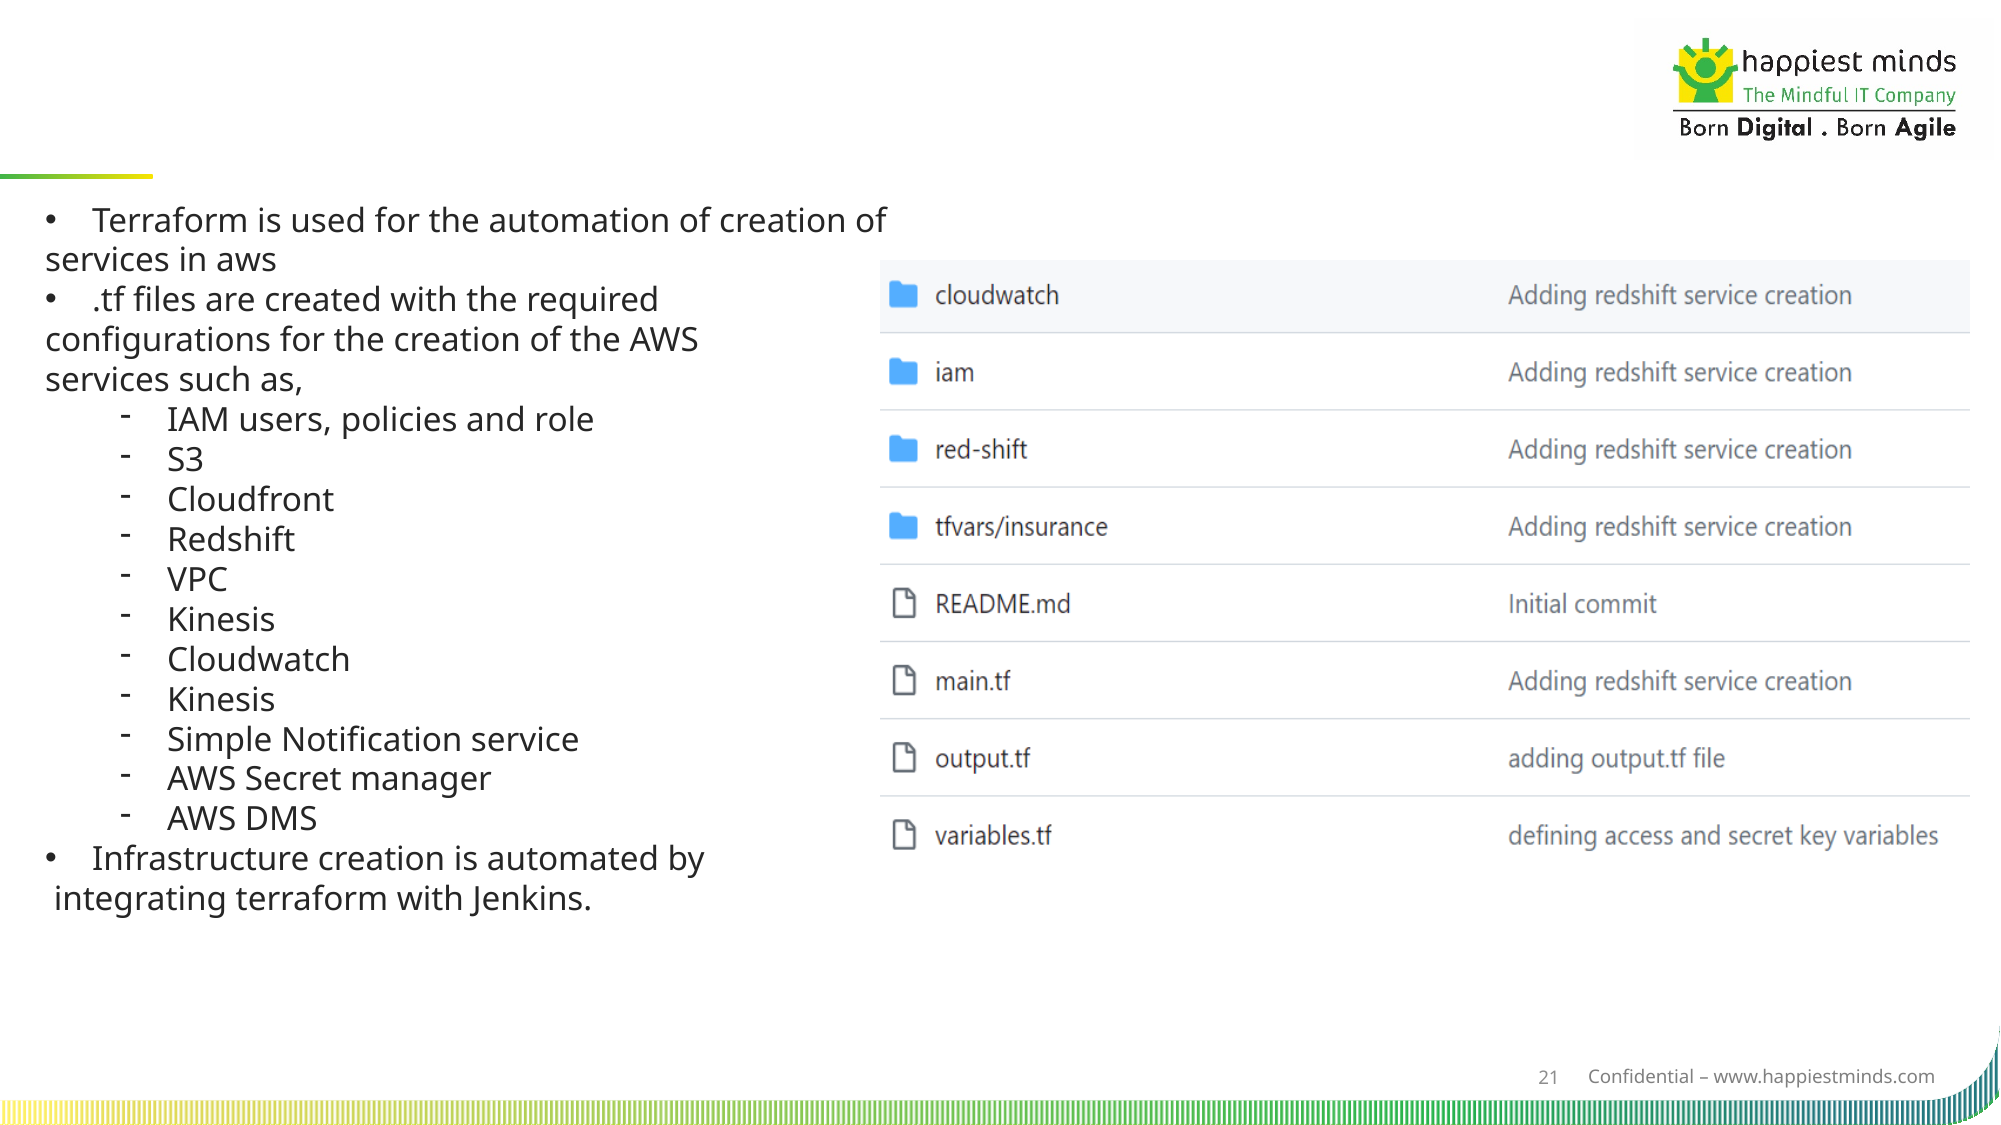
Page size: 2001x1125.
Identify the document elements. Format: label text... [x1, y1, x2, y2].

picture [1634, 18, 1994, 160]
picture [880, 260, 1970, 865]
text_box Terraform is used for the automation of creation of services in aws .tf files are created with the required configurations for the creation of the AWS services such as, IAM users, policies and role S3 Cloudfront Redshift VPC Kinesis Cloudwatch Kinesis Simple Notification service AWS Secret manager AWS DMS Infrastructure creation is automated by integrating terraform with Jenkins. [30, 191, 1834, 925]
picture [0, 985, 2000, 1125]
slide_number 21 [1124, 1048, 1575, 1109]
